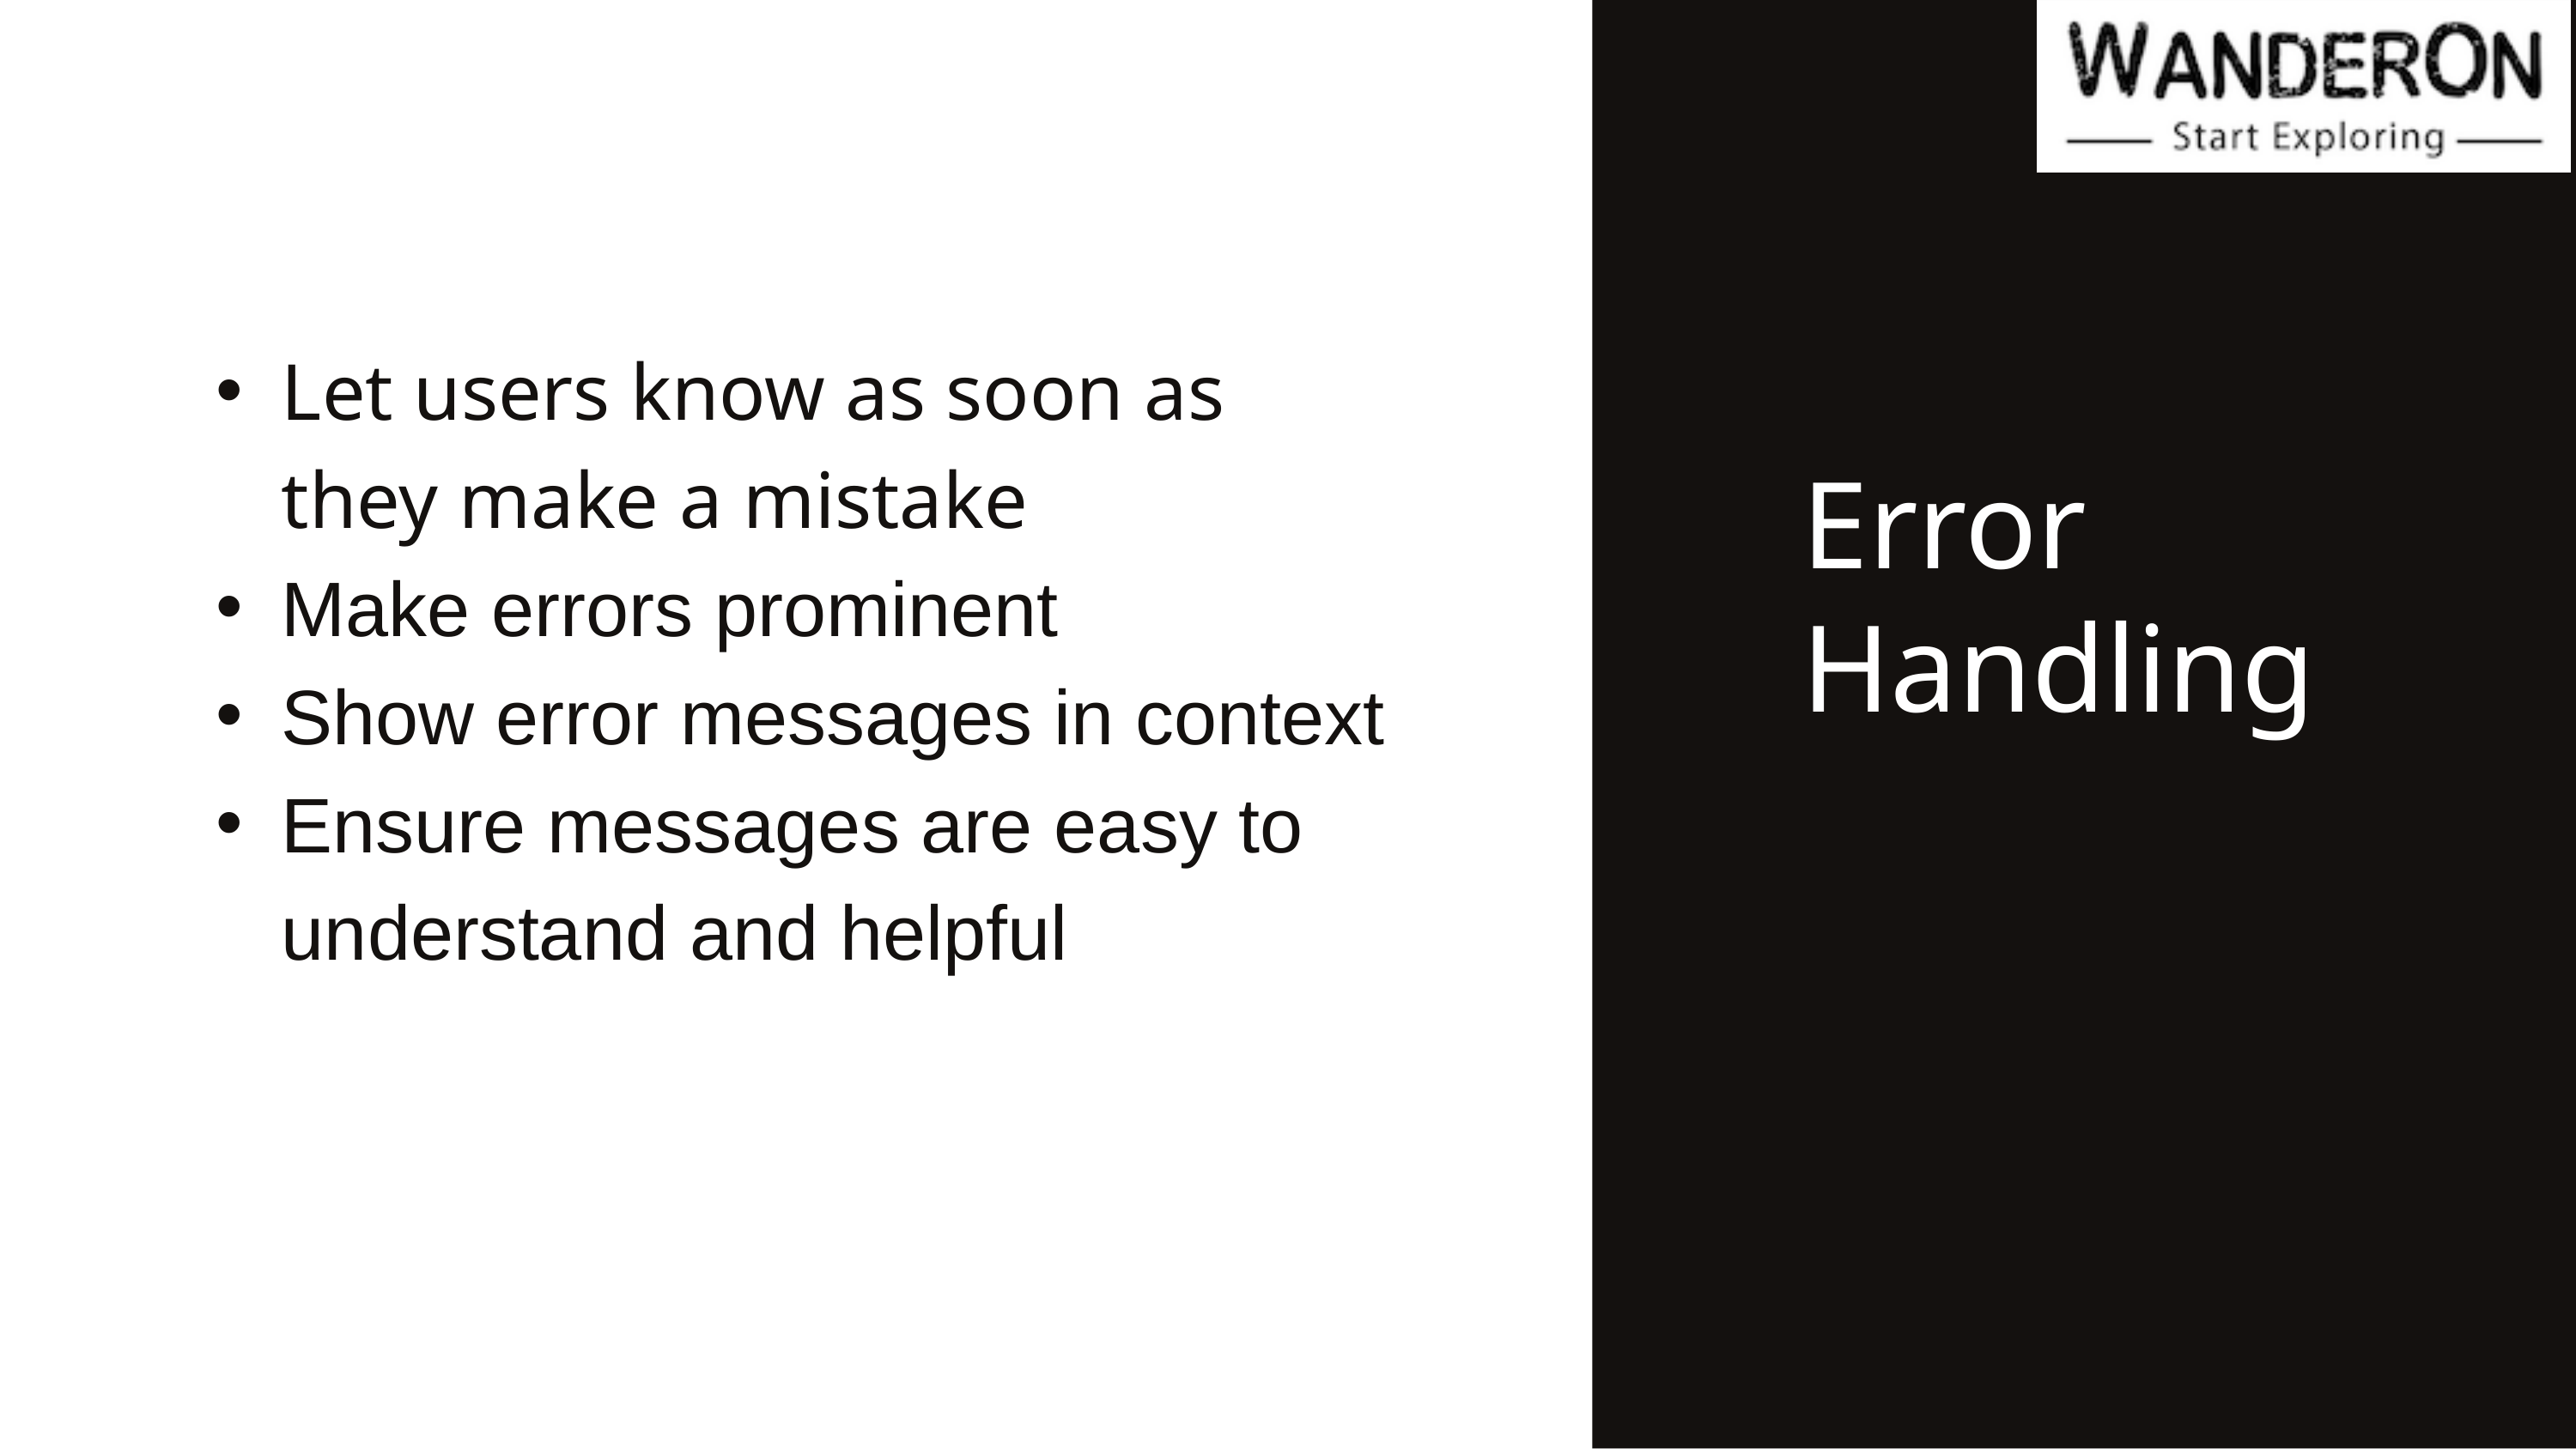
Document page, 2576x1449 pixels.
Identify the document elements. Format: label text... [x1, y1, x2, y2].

picture [2037, 0, 2571, 173]
text_box Let users know as soon as they make a mistake Make errors prominent Show error messages in context Ensure messages are easy to understand and helpful [149, 327, 1394, 977]
text_box [1592, 0, 2576, 1449]
text_box Error Handling [1801, 448, 2426, 881]
